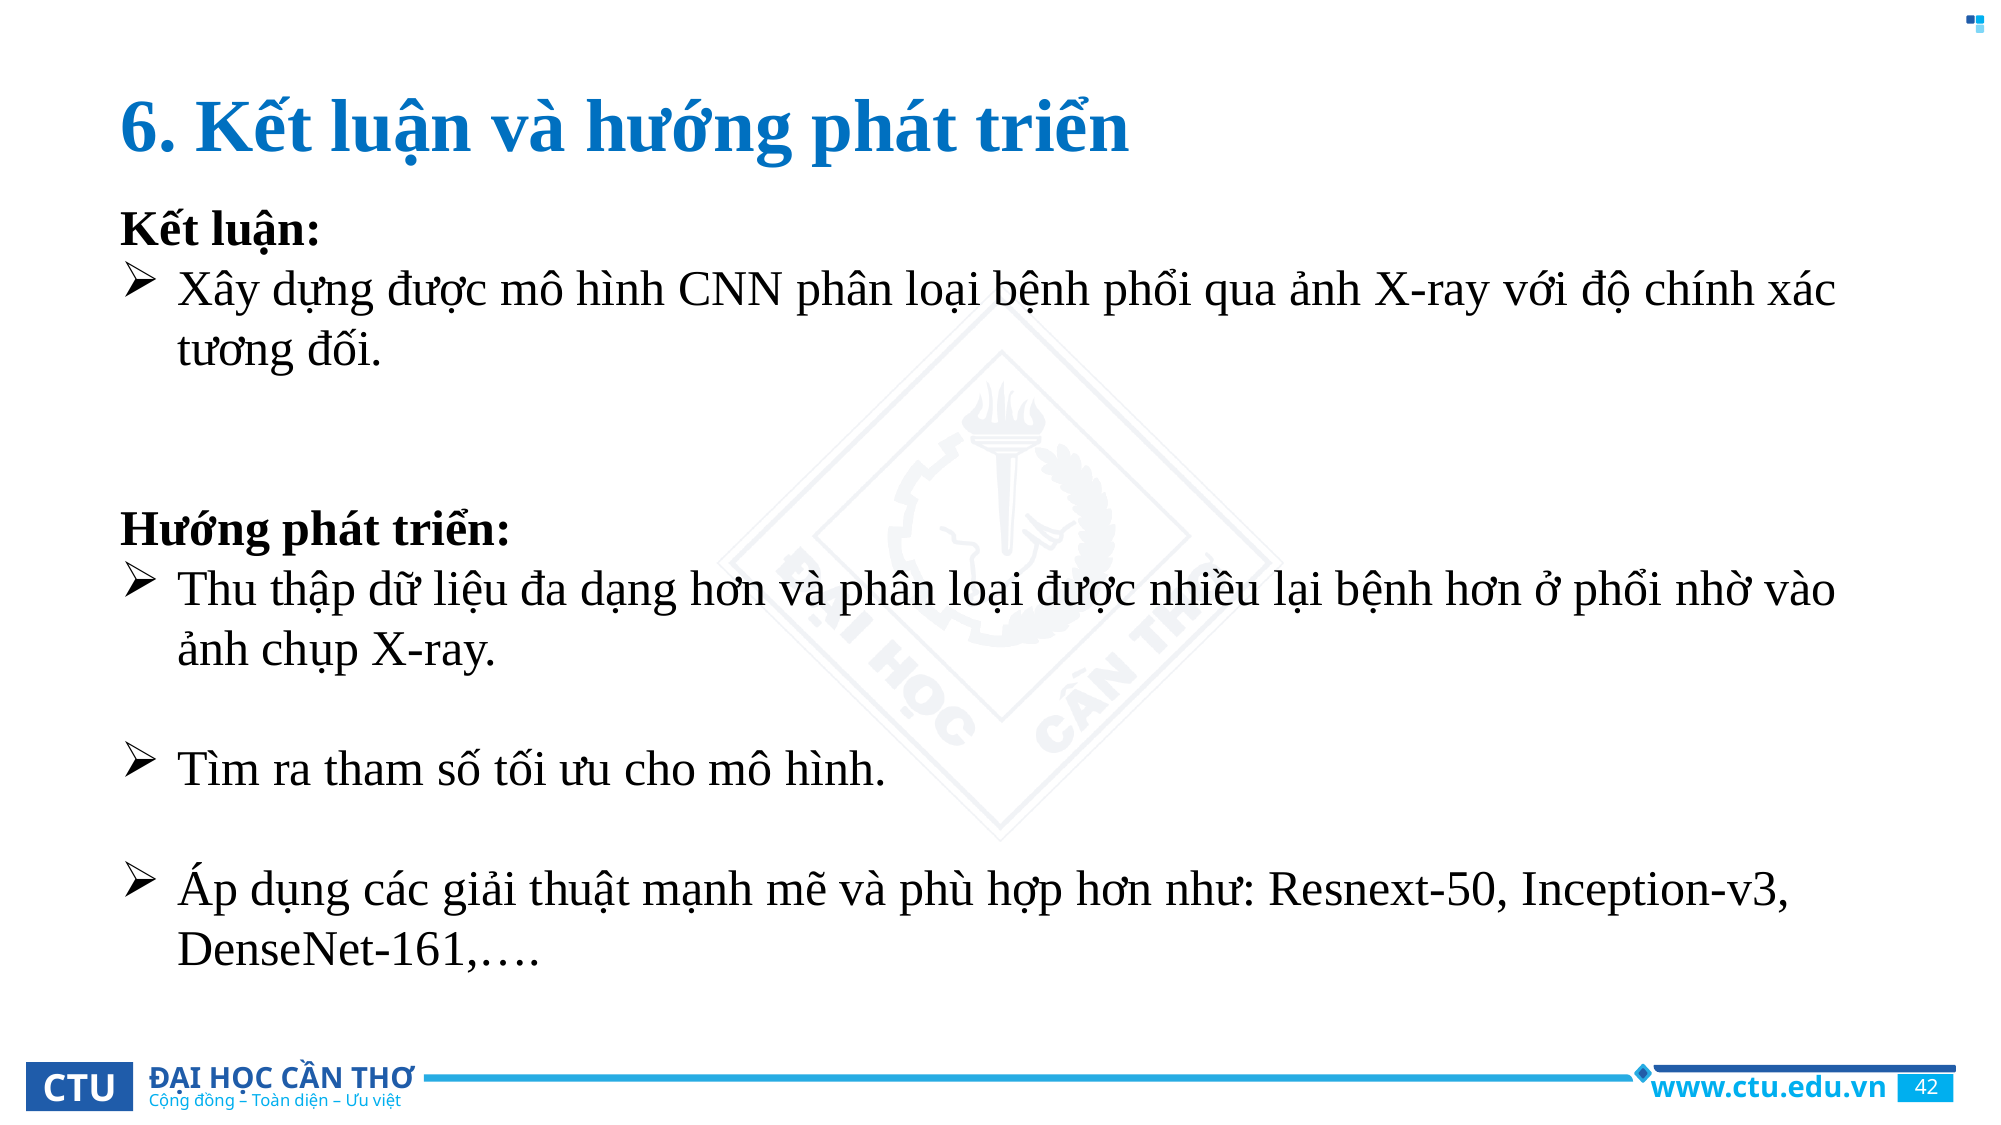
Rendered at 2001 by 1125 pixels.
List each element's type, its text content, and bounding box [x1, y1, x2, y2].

subtitle Kết luận: Xây dựng được mô hình CNN phân loại bệnh phổi qua ảnh X-ray với độ chính xác tương đối. Hướng phát triển: Thu thập dữ liệu đa dạng hơn và phân loại được nhiều lại bệnh hơn ở phổi nhờ vào ảnh chụp X-ray. Tìm ra tham số tối ưu cho mô hình. Áp dụng các giải thuật mạnh mẽ và phù hợp hơn như: Resnext-50, Inception-v3, DenseNet-161,…. [105, 187, 1868, 978]
title 6. Kết luận và hướng phát triển [105, 74, 1160, 175]
